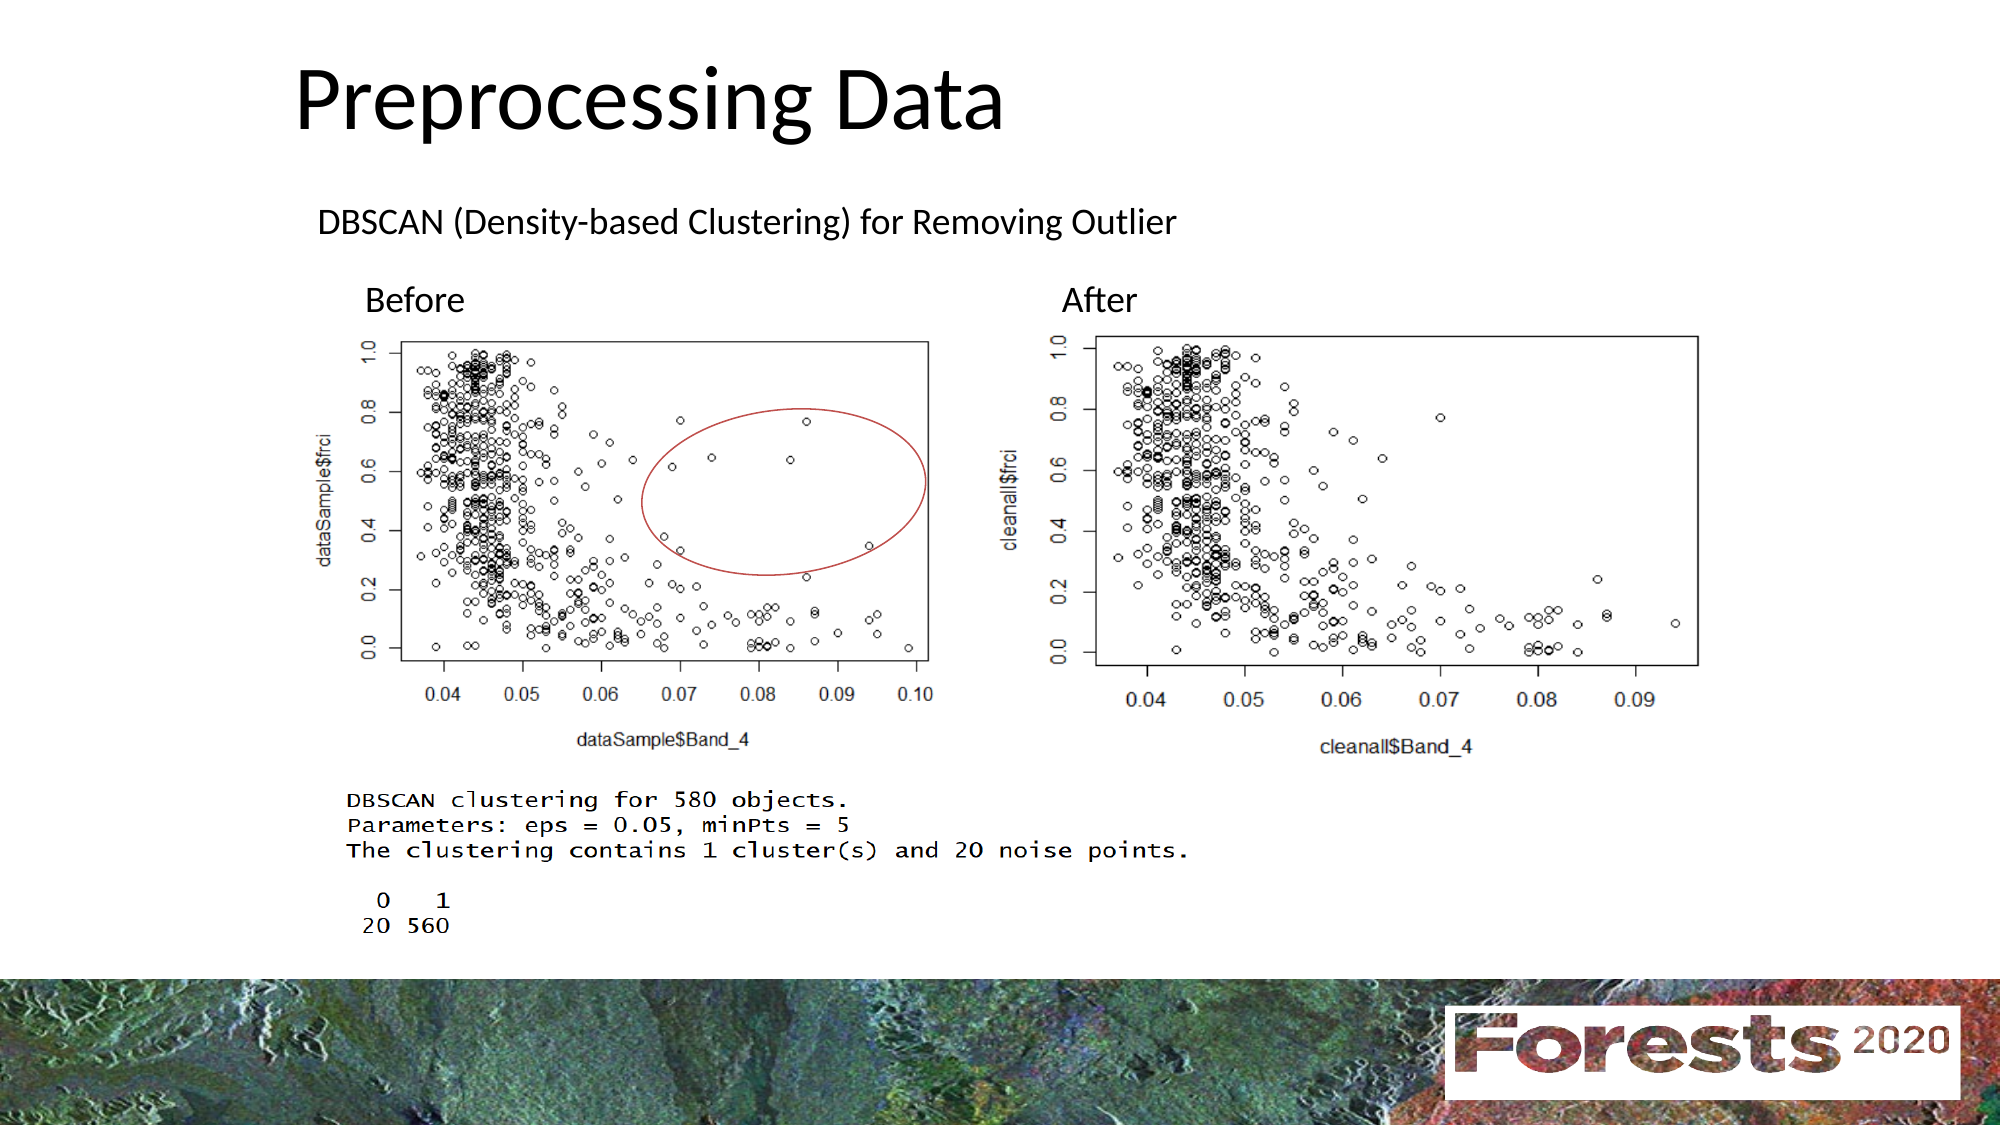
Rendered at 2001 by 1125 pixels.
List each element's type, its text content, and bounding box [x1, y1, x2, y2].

picture [338, 786, 1201, 941]
text_box DBSCAN (Density-based Clustering) for Removing Outlier [303, 178, 1213, 262]
title Preprocessing Data [279, 30, 1709, 171]
picture [0, 979, 2000, 1125]
text_box Before [350, 256, 616, 312]
text_box After [1047, 255, 1312, 312]
picture [996, 314, 1725, 765]
picture [302, 314, 960, 755]
